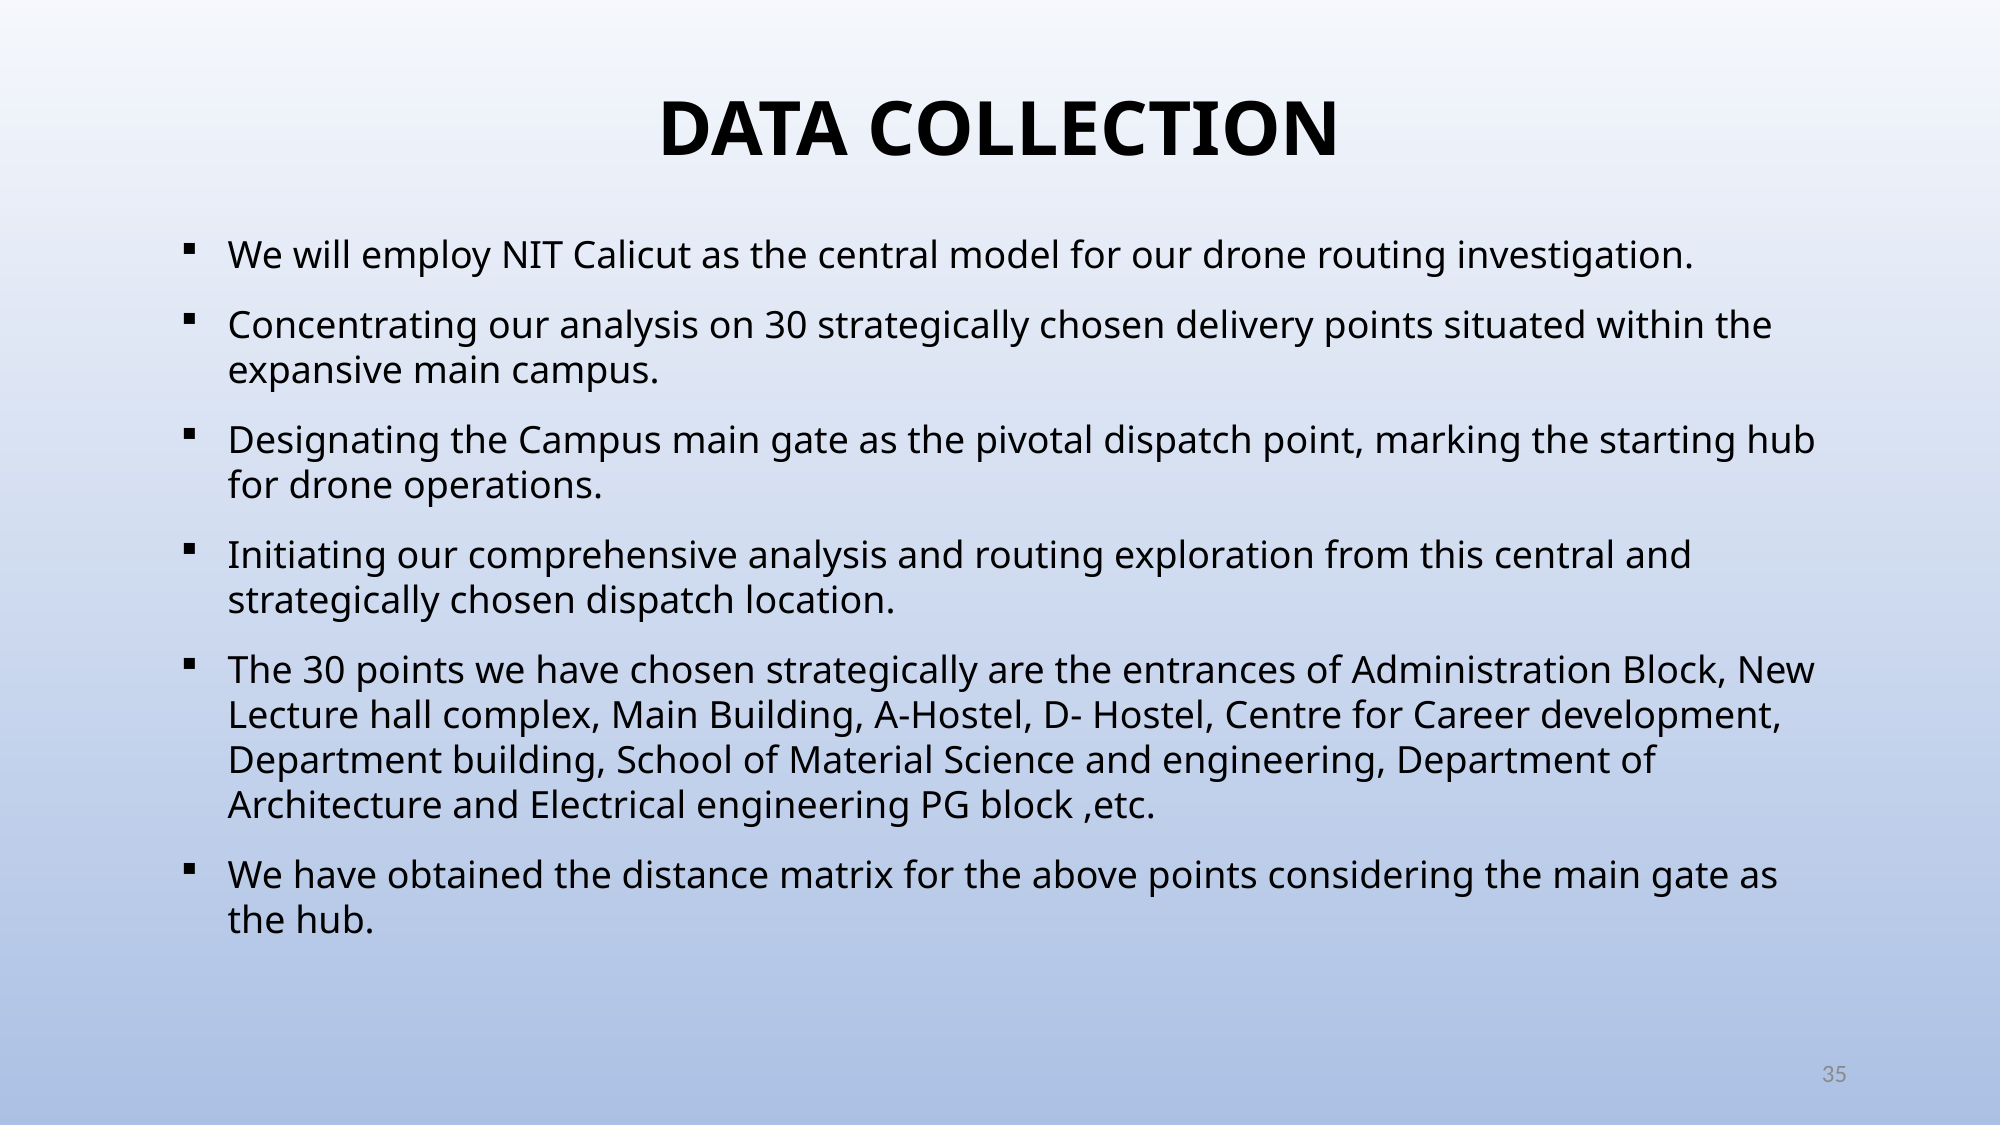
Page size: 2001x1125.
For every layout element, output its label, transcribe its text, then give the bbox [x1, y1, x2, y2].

slide_number 35 [1412, 1042, 1863, 1103]
title DATA COLLECTION [137, 37, 1863, 224]
text_box We will employ NIT Calicut as the central model for our drone routing investigation. Concentrating our analysis on 30 strategically chosen delivery points situated within the expansive main campus. Designating the Campus main gate as the pivotal dispatch point, marking the starting hub for drone operations. Initiating our comprehensive analysis and routing exploration from this central and strategically chosen dispatch location. The 30 points we have chosen strategically are the entrances of Administration Block, New Lecture hall complex, Main Building, A-Hostel, D- Hostel, Centre for Career development, Department building, School of Material Science and engineering, Department of Architecture and Electrical engineering PG block ,etc. We have obtained the distance matrix for the above points considering the main gate as the hub. [166, 223, 1863, 1019]
